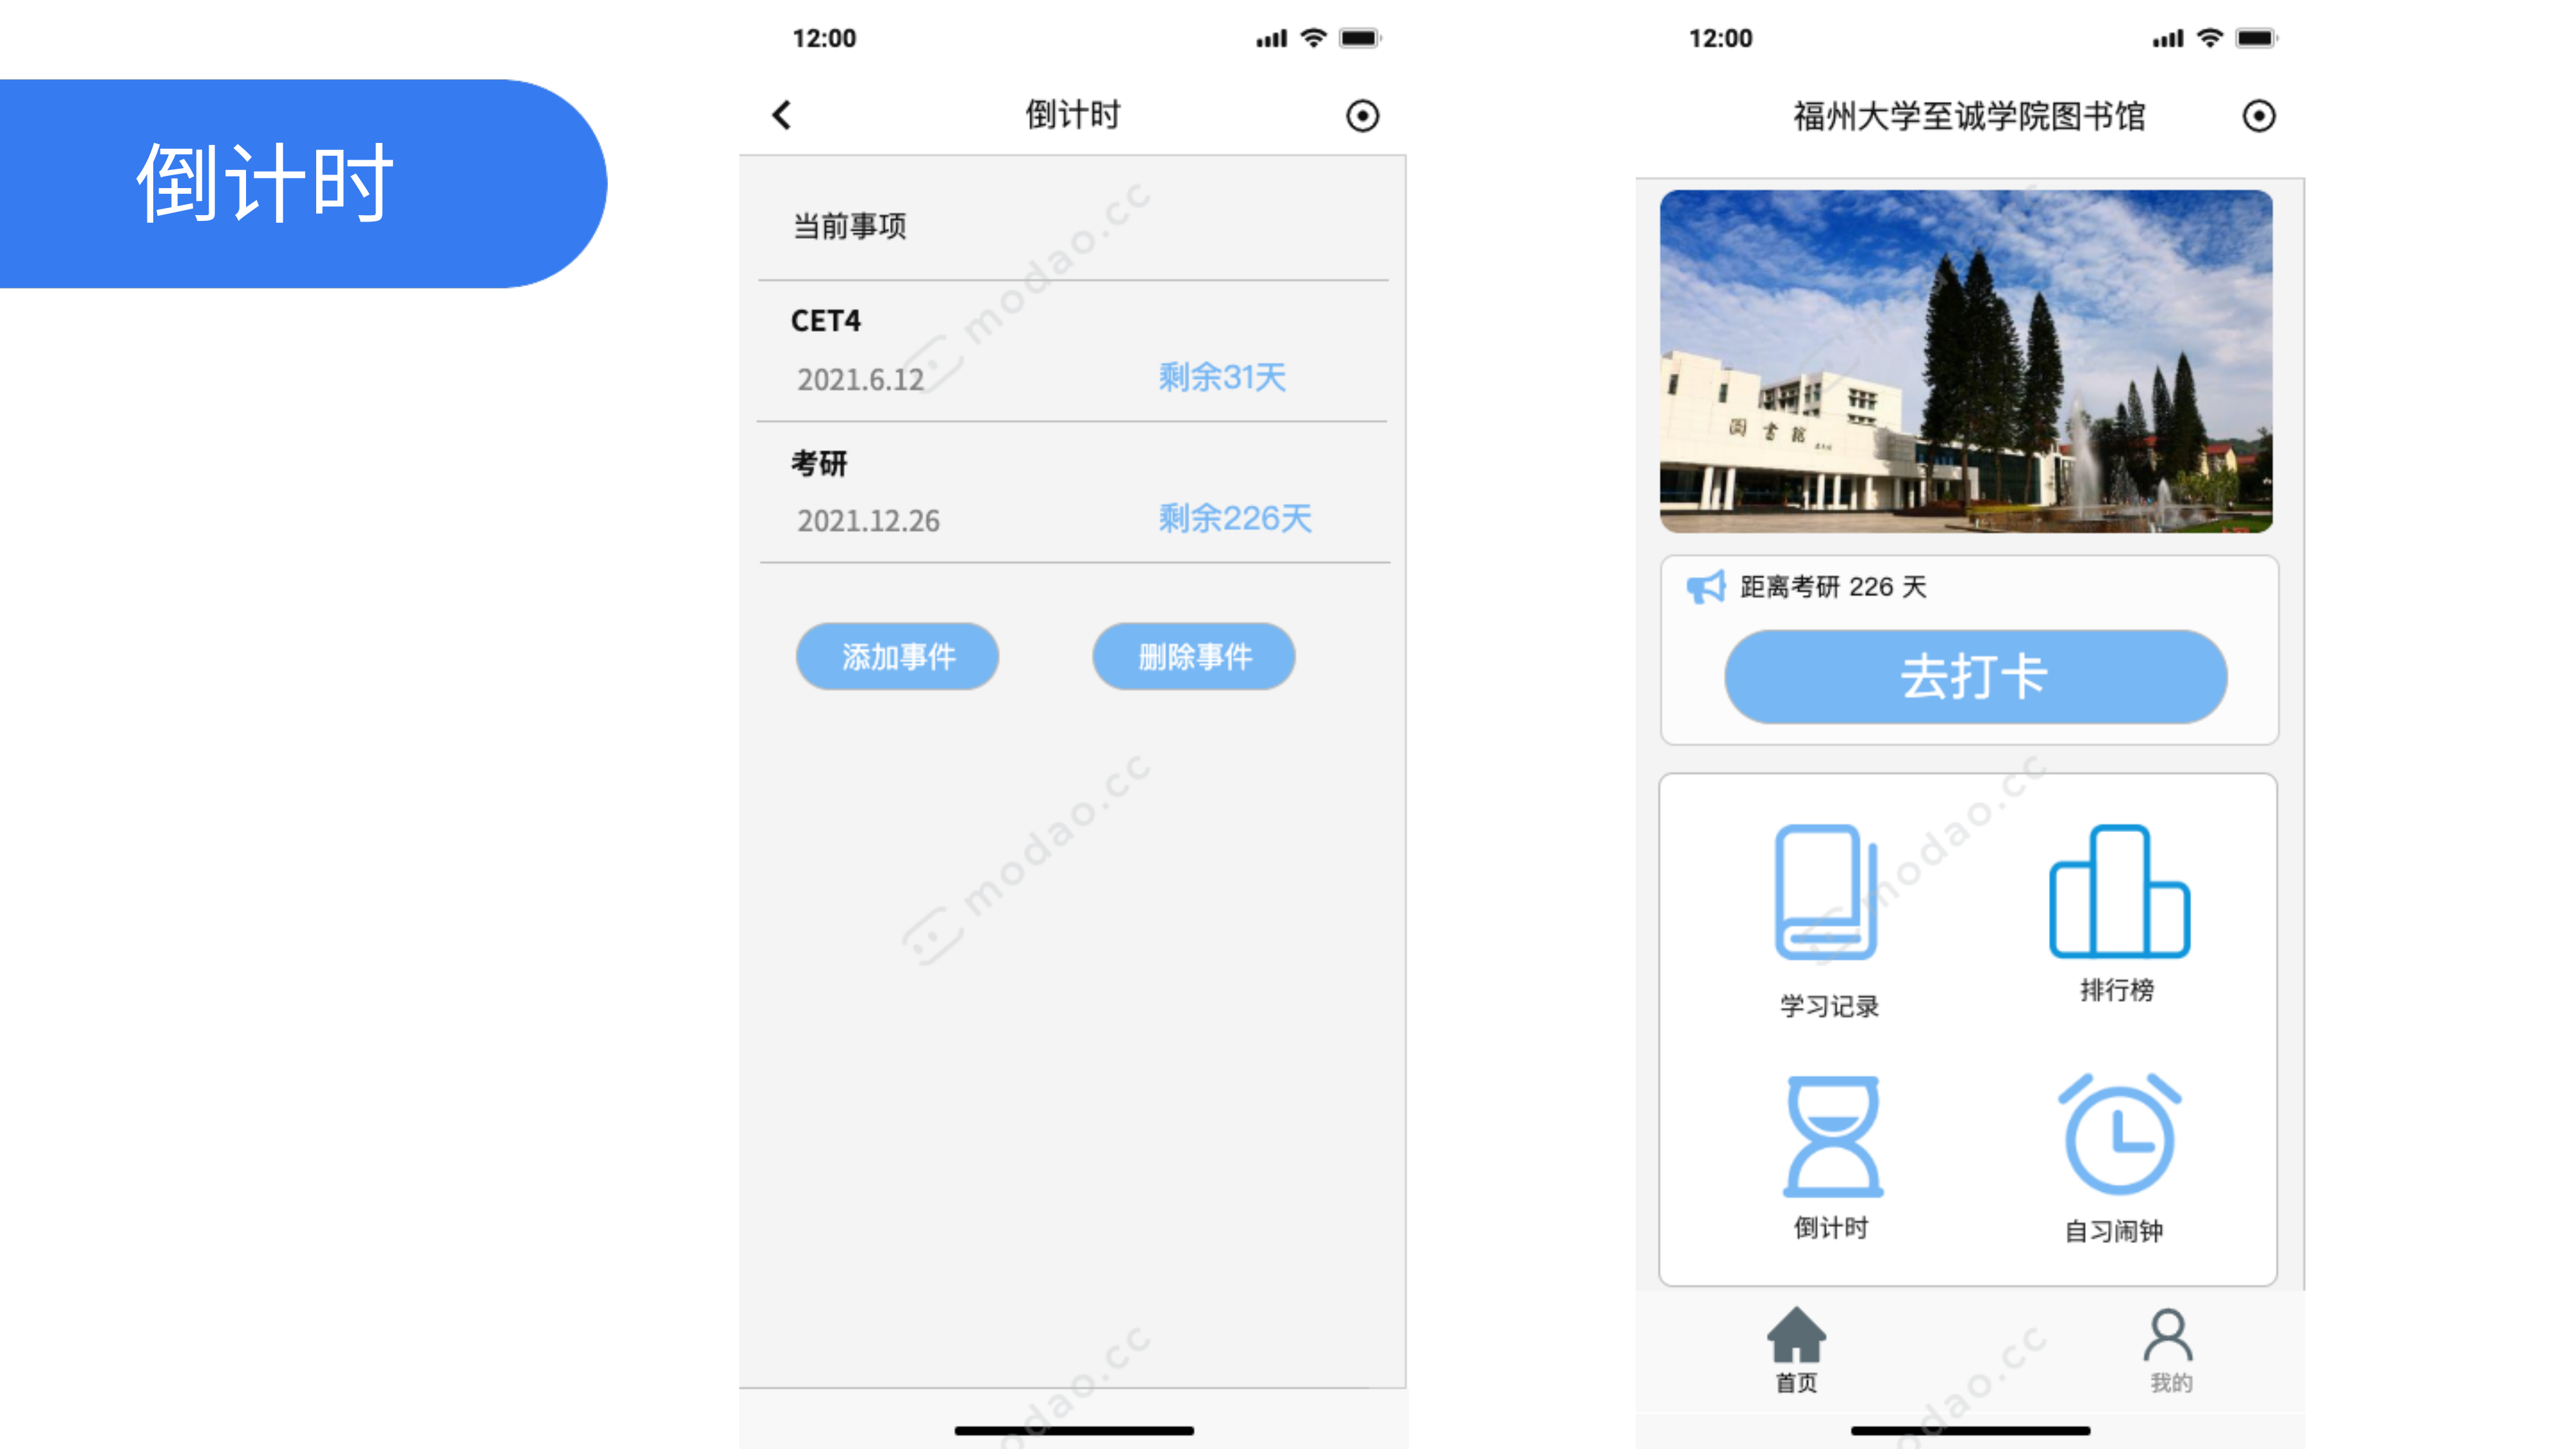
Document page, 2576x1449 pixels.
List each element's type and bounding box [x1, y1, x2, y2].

text_box [0, 79, 610, 290]
picture [1635, 0, 2306, 1449]
picture [739, 0, 1410, 1449]
